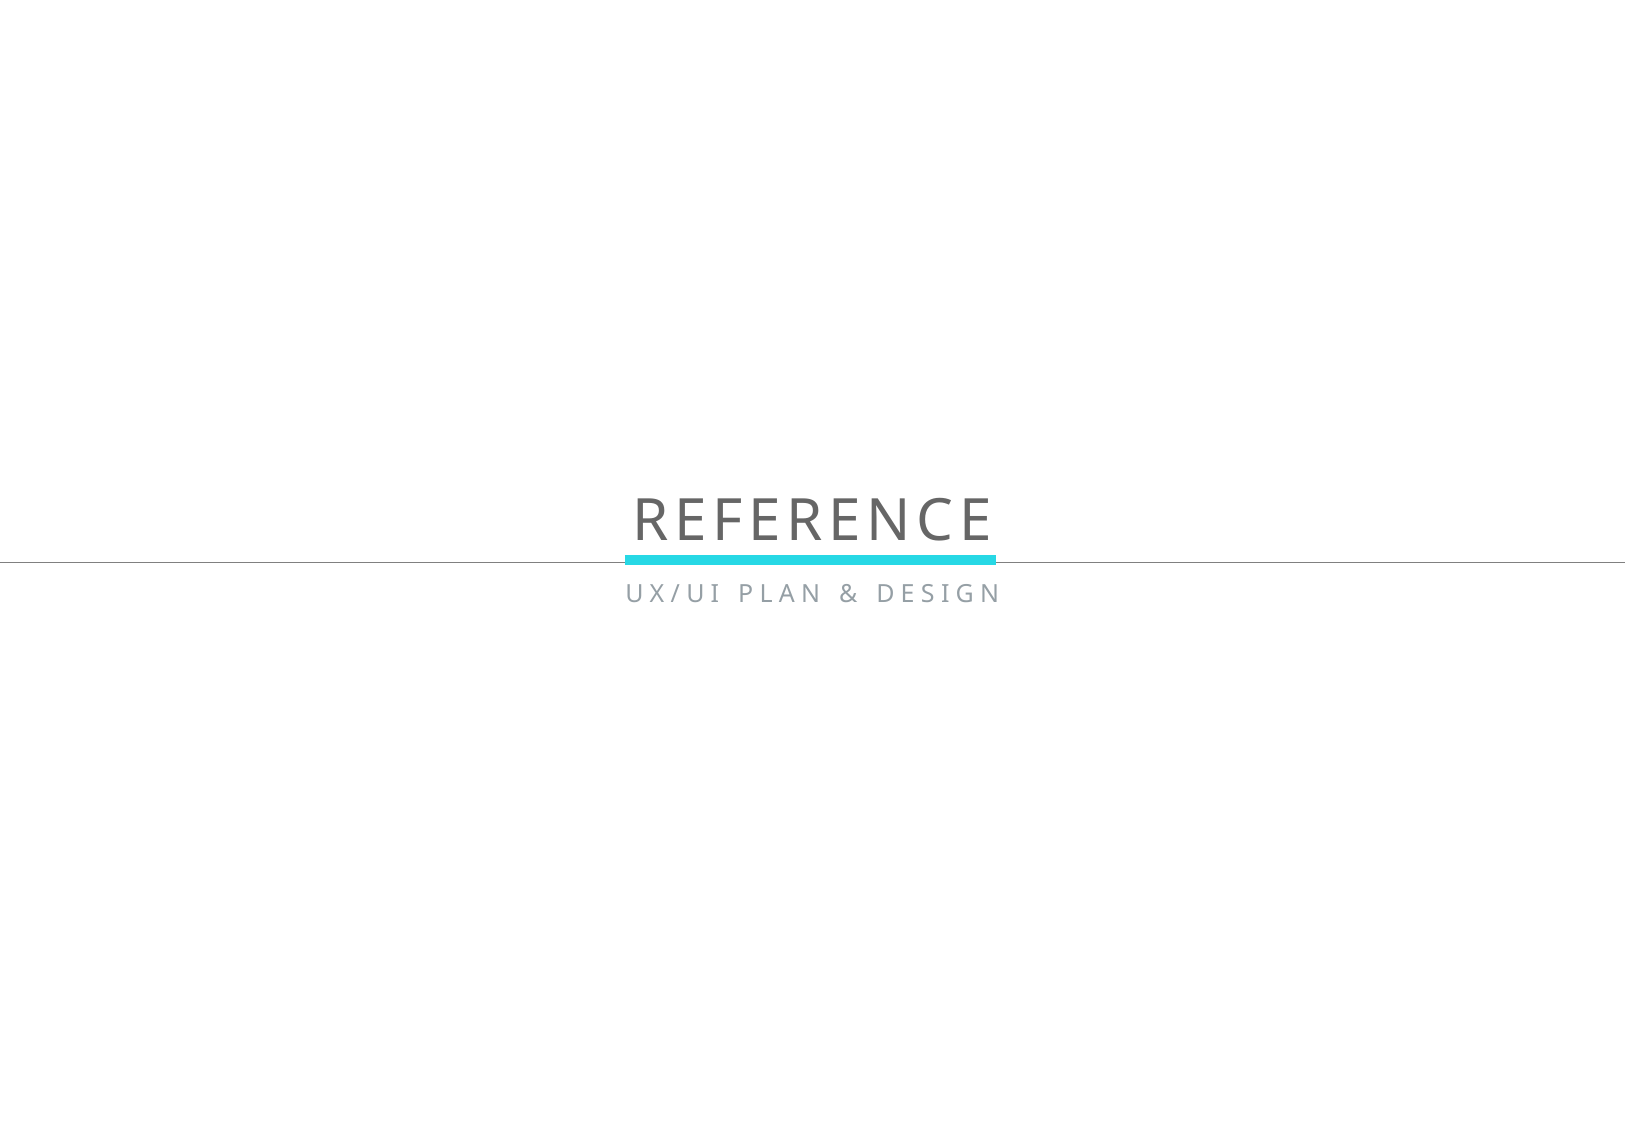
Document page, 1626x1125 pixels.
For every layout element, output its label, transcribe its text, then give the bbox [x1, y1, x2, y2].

text_box UX/UI PLAN & DESIGN [459, 563, 1166, 623]
text_box REFERENCE [459, 487, 1166, 547]
